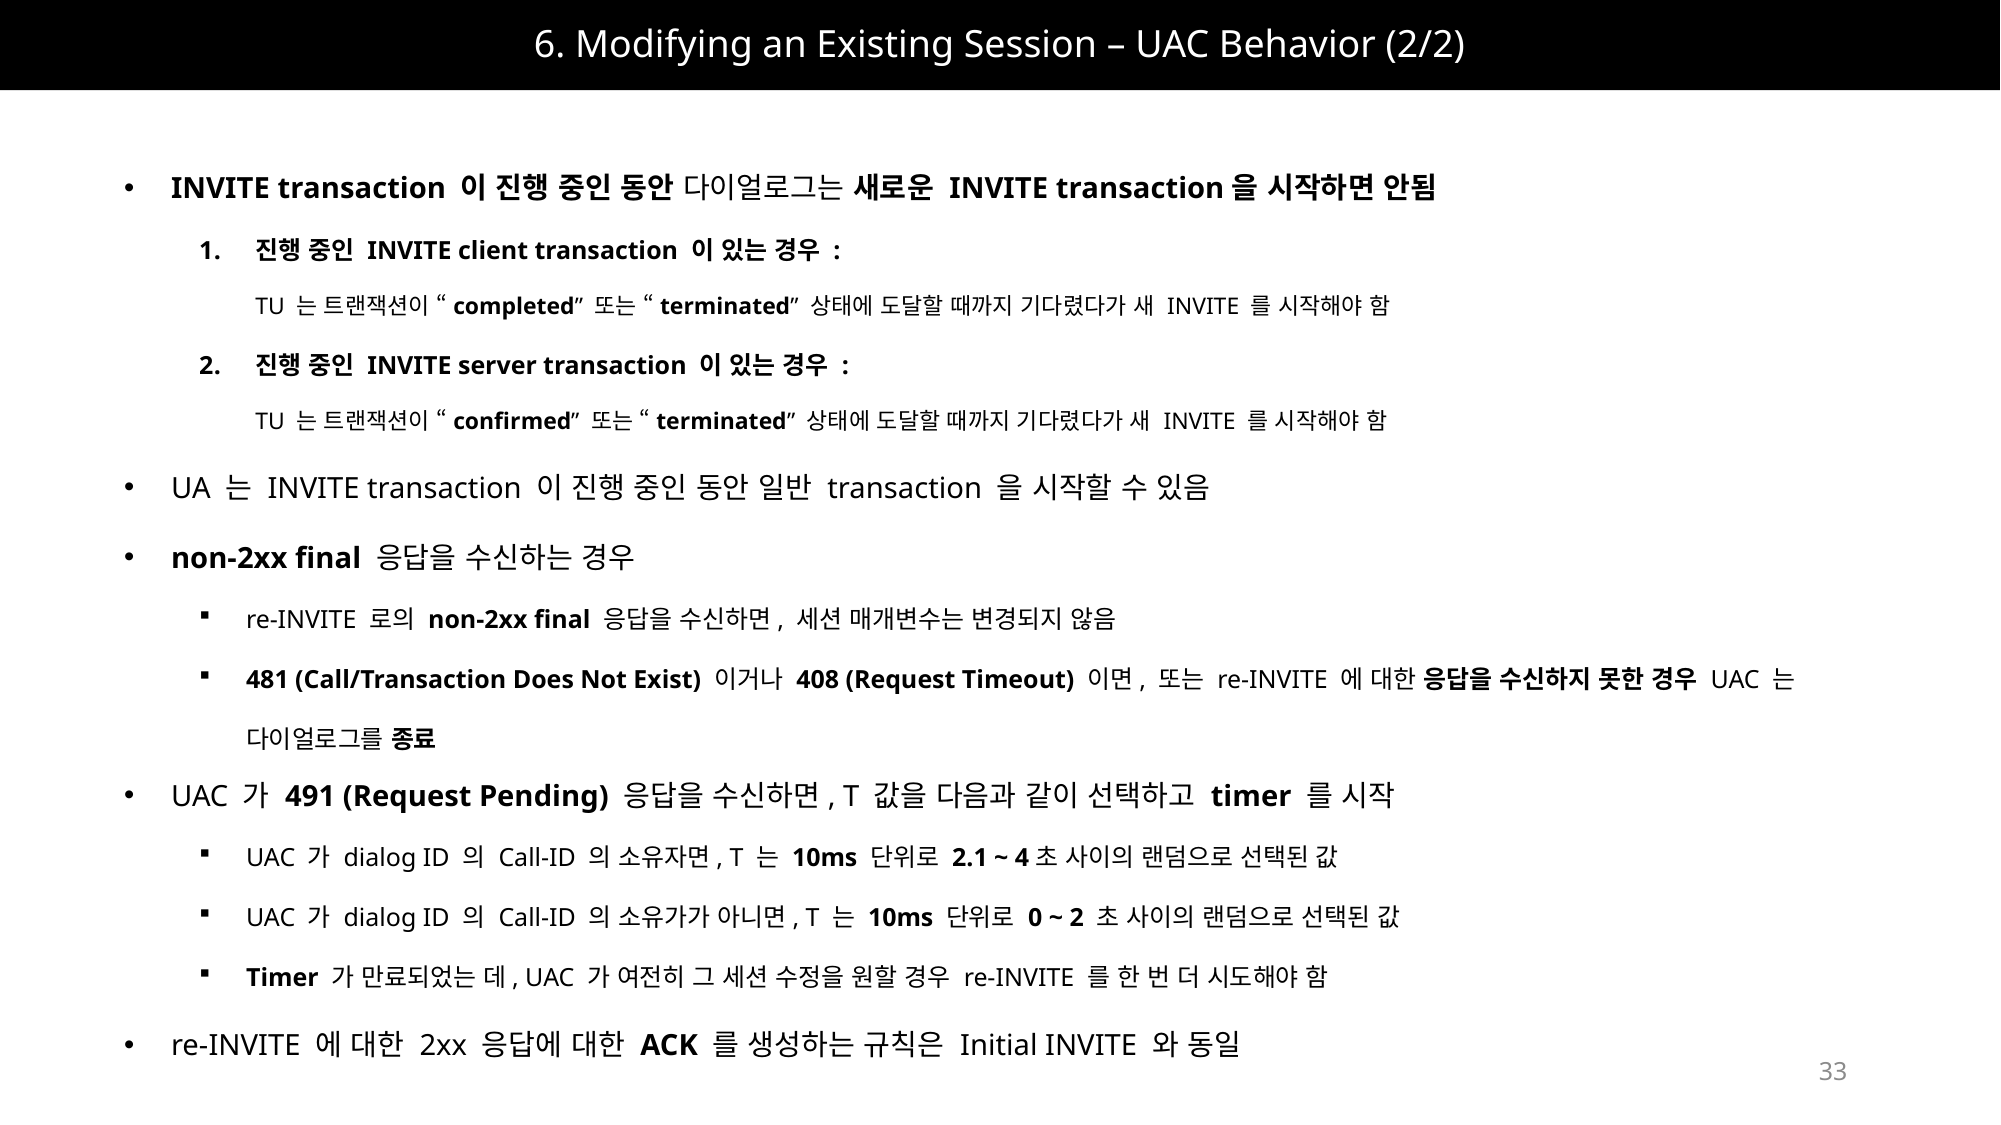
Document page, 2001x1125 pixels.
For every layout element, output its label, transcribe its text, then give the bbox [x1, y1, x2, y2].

text_box INVITE transaction 이 진행 중인 동안 다이얼로그는 새로운 INVITE transaction을 시작하면 안됨 진행 중인 INVITE client transaction 이 있는 경우 : TU 는 트랜잭션이 “completed” 또는 “terminated” 상태에 도달할 때까지 기다렸다가 새 INVITE 를 시작해야 함 진행 중인 INVITE server transaction 이 있는 경우 : TU 는 트랜잭션이 “confirmed” 또는 “terminated” 상태에 도달할 때까지 기다렸다가 새 INVITE 를 시작해야 함 UA 는 INVITE transaction 이 진행 중인 동안 일반 transaction 을 시작할 수 있음 non-2xx final 응답을 수신하는 경우 re-INVITE 로의 non-2xx final 응답을 수신하면, 세션 매개변수는 변경되지 않음 481 (Call/Transaction Does Not Exist) 이거나 408 (Request Timeout) 이면, 또는 re-INVITE 에 대한 응답을 수신하지 못한 경우 UAC 는 다이얼로그를 종료 [109, 127, 1938, 734]
slide_number 33 [1412, 1069, 1863, 1103]
text_box UAC 가 491 (Request Pending) 응답을 수신하면, T 값을 다음과 같이 선택하고 timer 를 시작 UAC 가 dialog ID 의 Call-ID 의 소유자면, T 는 10ms 단위로 2.1 ~ 4초 사이의 랜덤으로 선택된 값 UAC 가 dialog ID 의 Call-ID 의 소유가가 아니면, T 는 10ms 단위로 0 ~ 2 초 사이의 랜덤으로 선택된 값 Timer 가 만료되었는 데, UAC 가 여전히 그 세션 수정을 원할 경우 re-INVITE 를 한 번 더 시도해야 함 re-INVITE 에 대한 2xx 응답에 대한 ACK 를 생성하는 규칙은 Initial INVITE 와 동일 [109, 734, 1938, 1069]
title 6. Modifying an Existing Session – UAC Behavior (2/2) [0, 0, 2000, 91]
